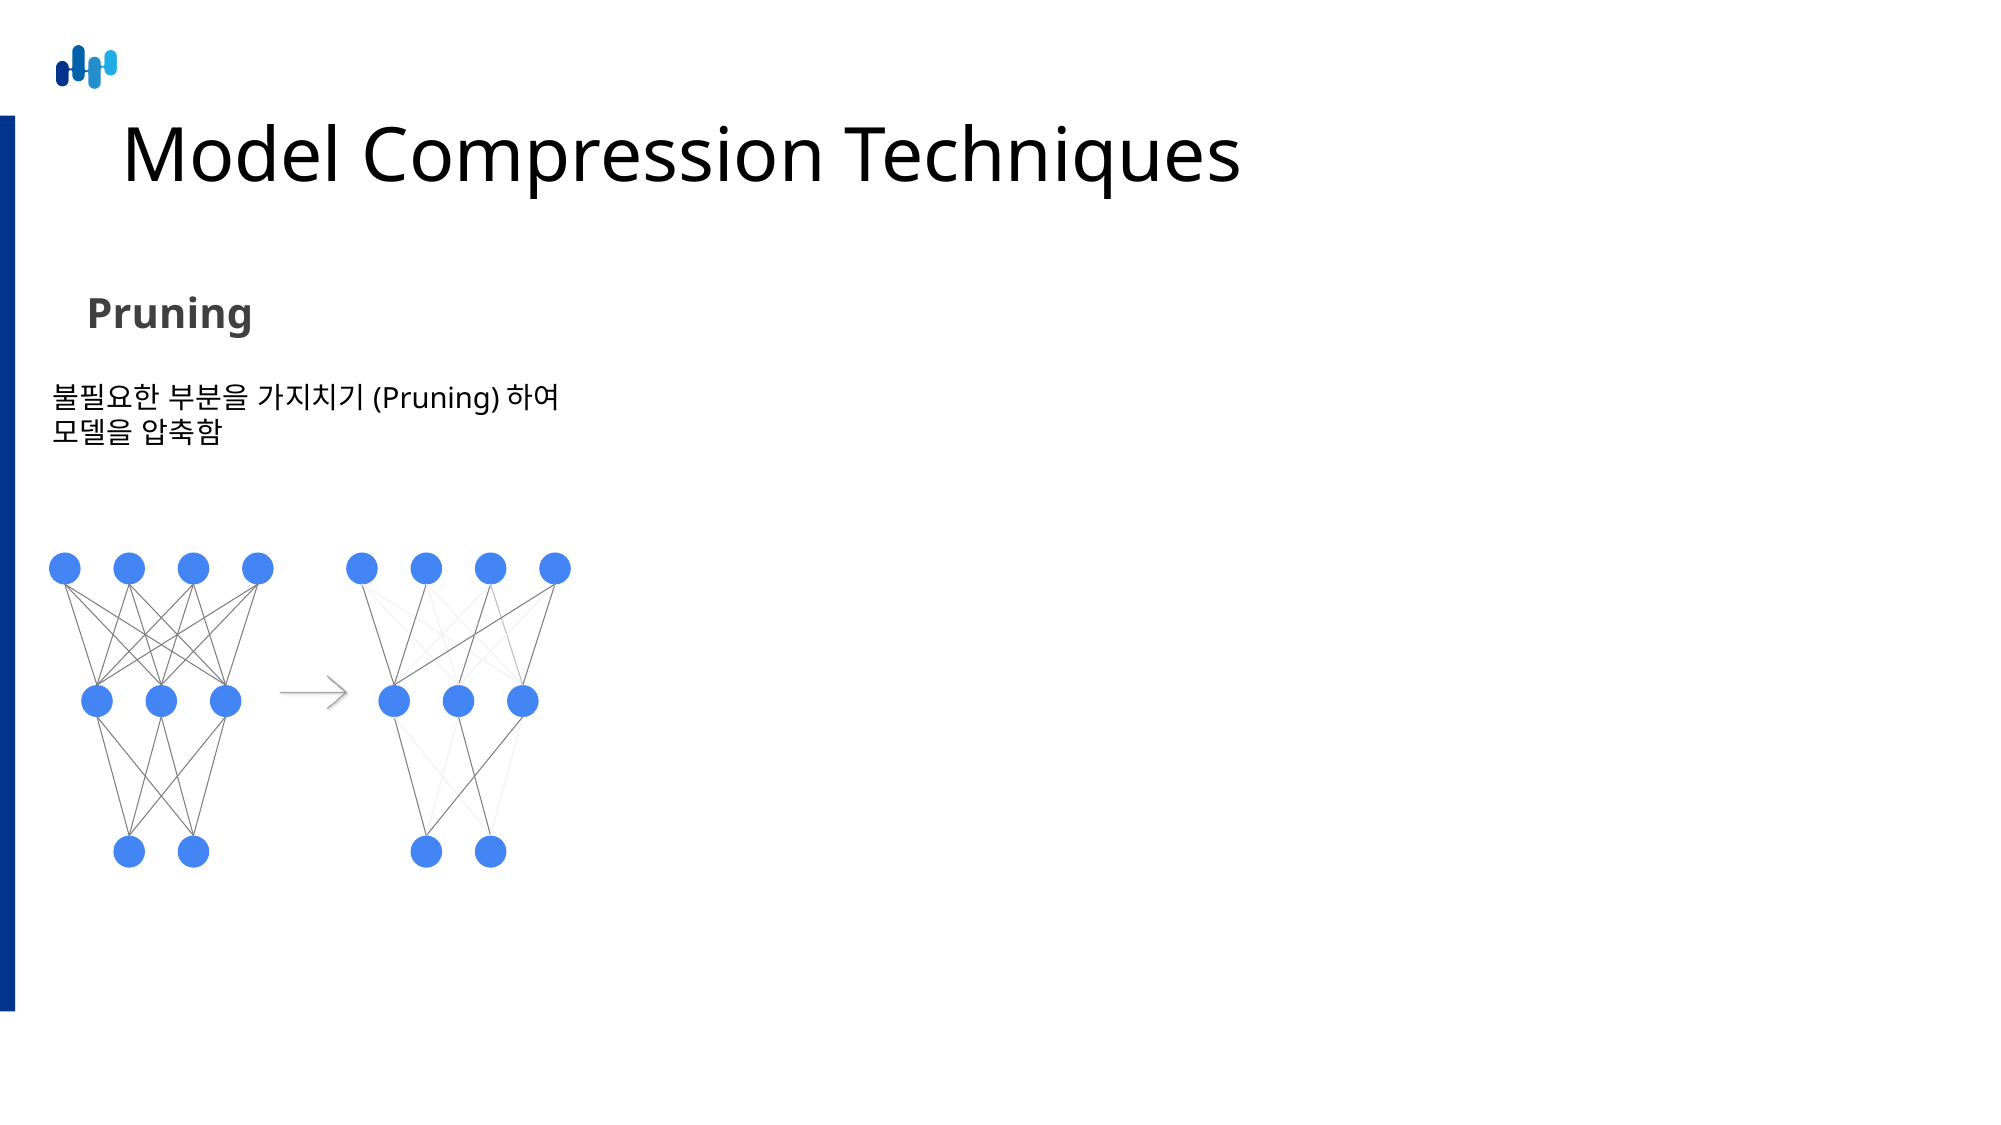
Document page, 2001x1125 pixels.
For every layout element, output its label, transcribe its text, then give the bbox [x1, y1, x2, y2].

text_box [48, 552, 571, 868]
text_box [0, 115, 16, 1012]
text_box 불필요한 부분을 가지치기(Pruning)하여 모델을 압축함 [37, 372, 600, 457]
text_box Pruning [71, 279, 487, 345]
text_box Model Compression Techniques [106, 99, 1326, 204]
picture [56, 45, 117, 89]
